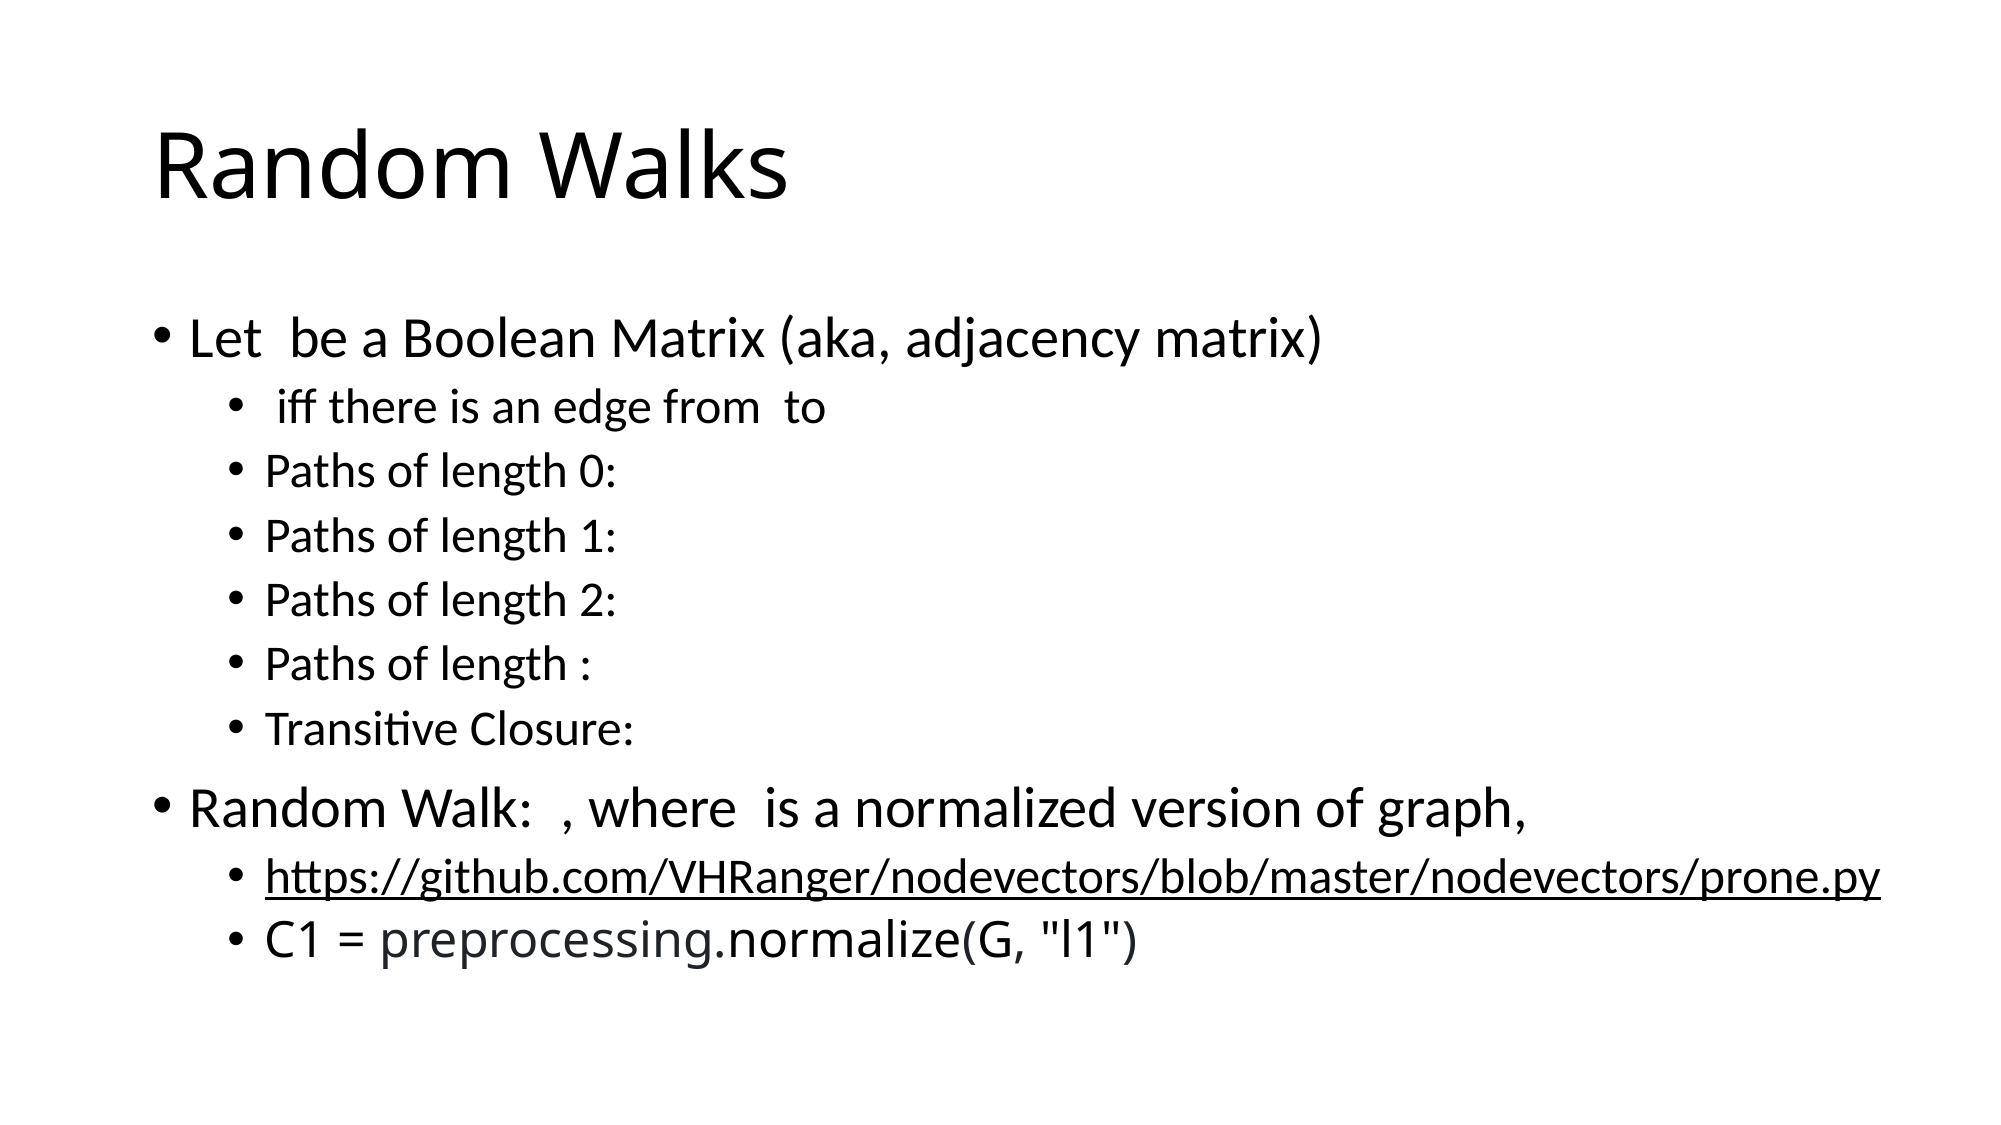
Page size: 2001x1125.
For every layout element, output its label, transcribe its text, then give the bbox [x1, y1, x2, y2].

title Random Walks [137, 59, 1863, 278]
